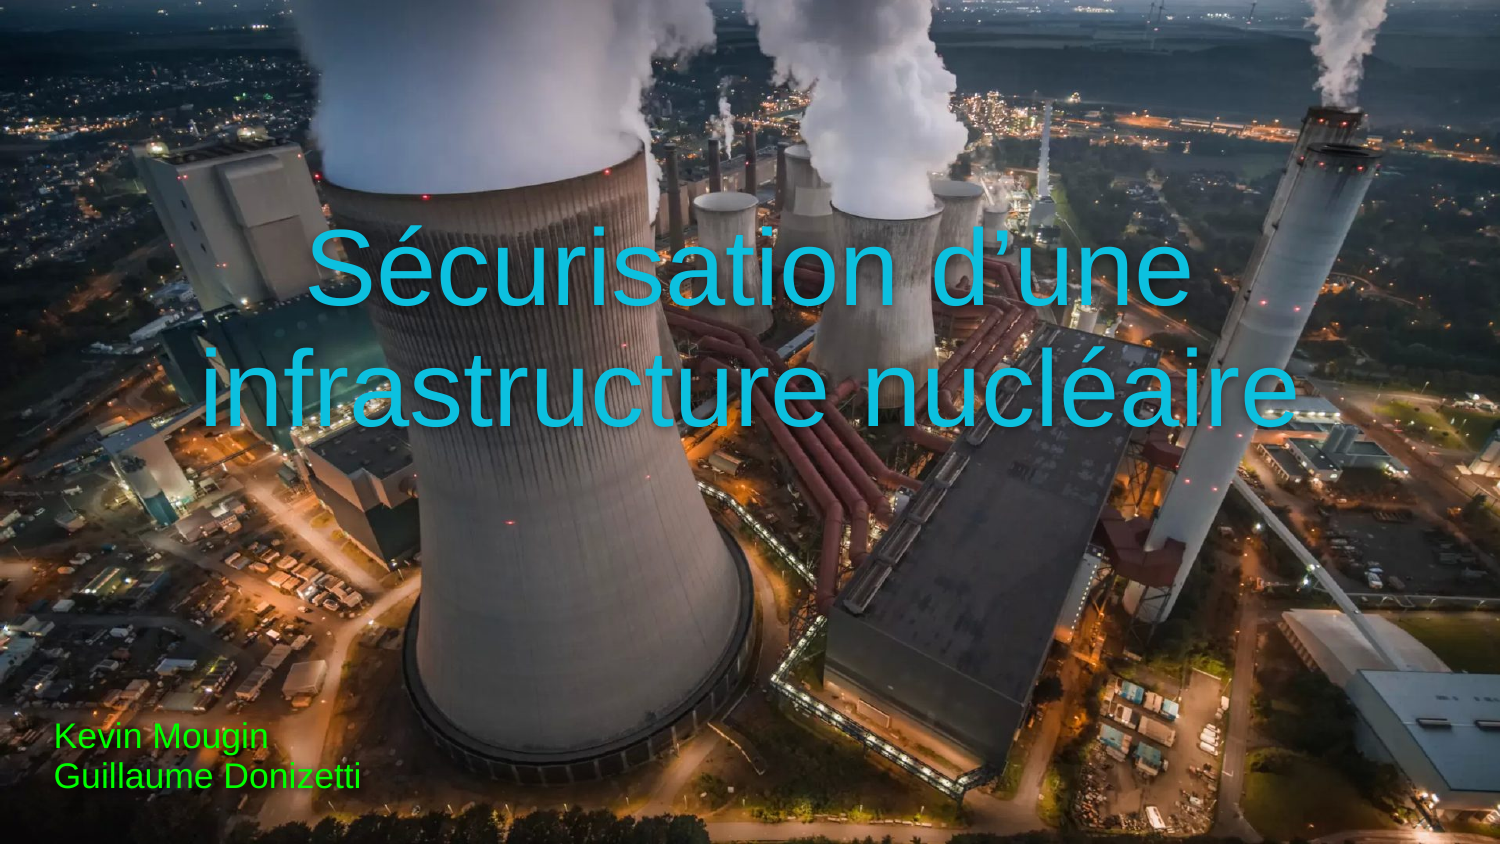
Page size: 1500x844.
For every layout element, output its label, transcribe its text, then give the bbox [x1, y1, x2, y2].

picture [0, 0, 1500, 844]
title Sécurisation d’une infrastructure nucléaire [51, 128, 1449, 465]
subtitle Kevin Mougin Guillaume Donizetti [38, 681, 1437, 812]
